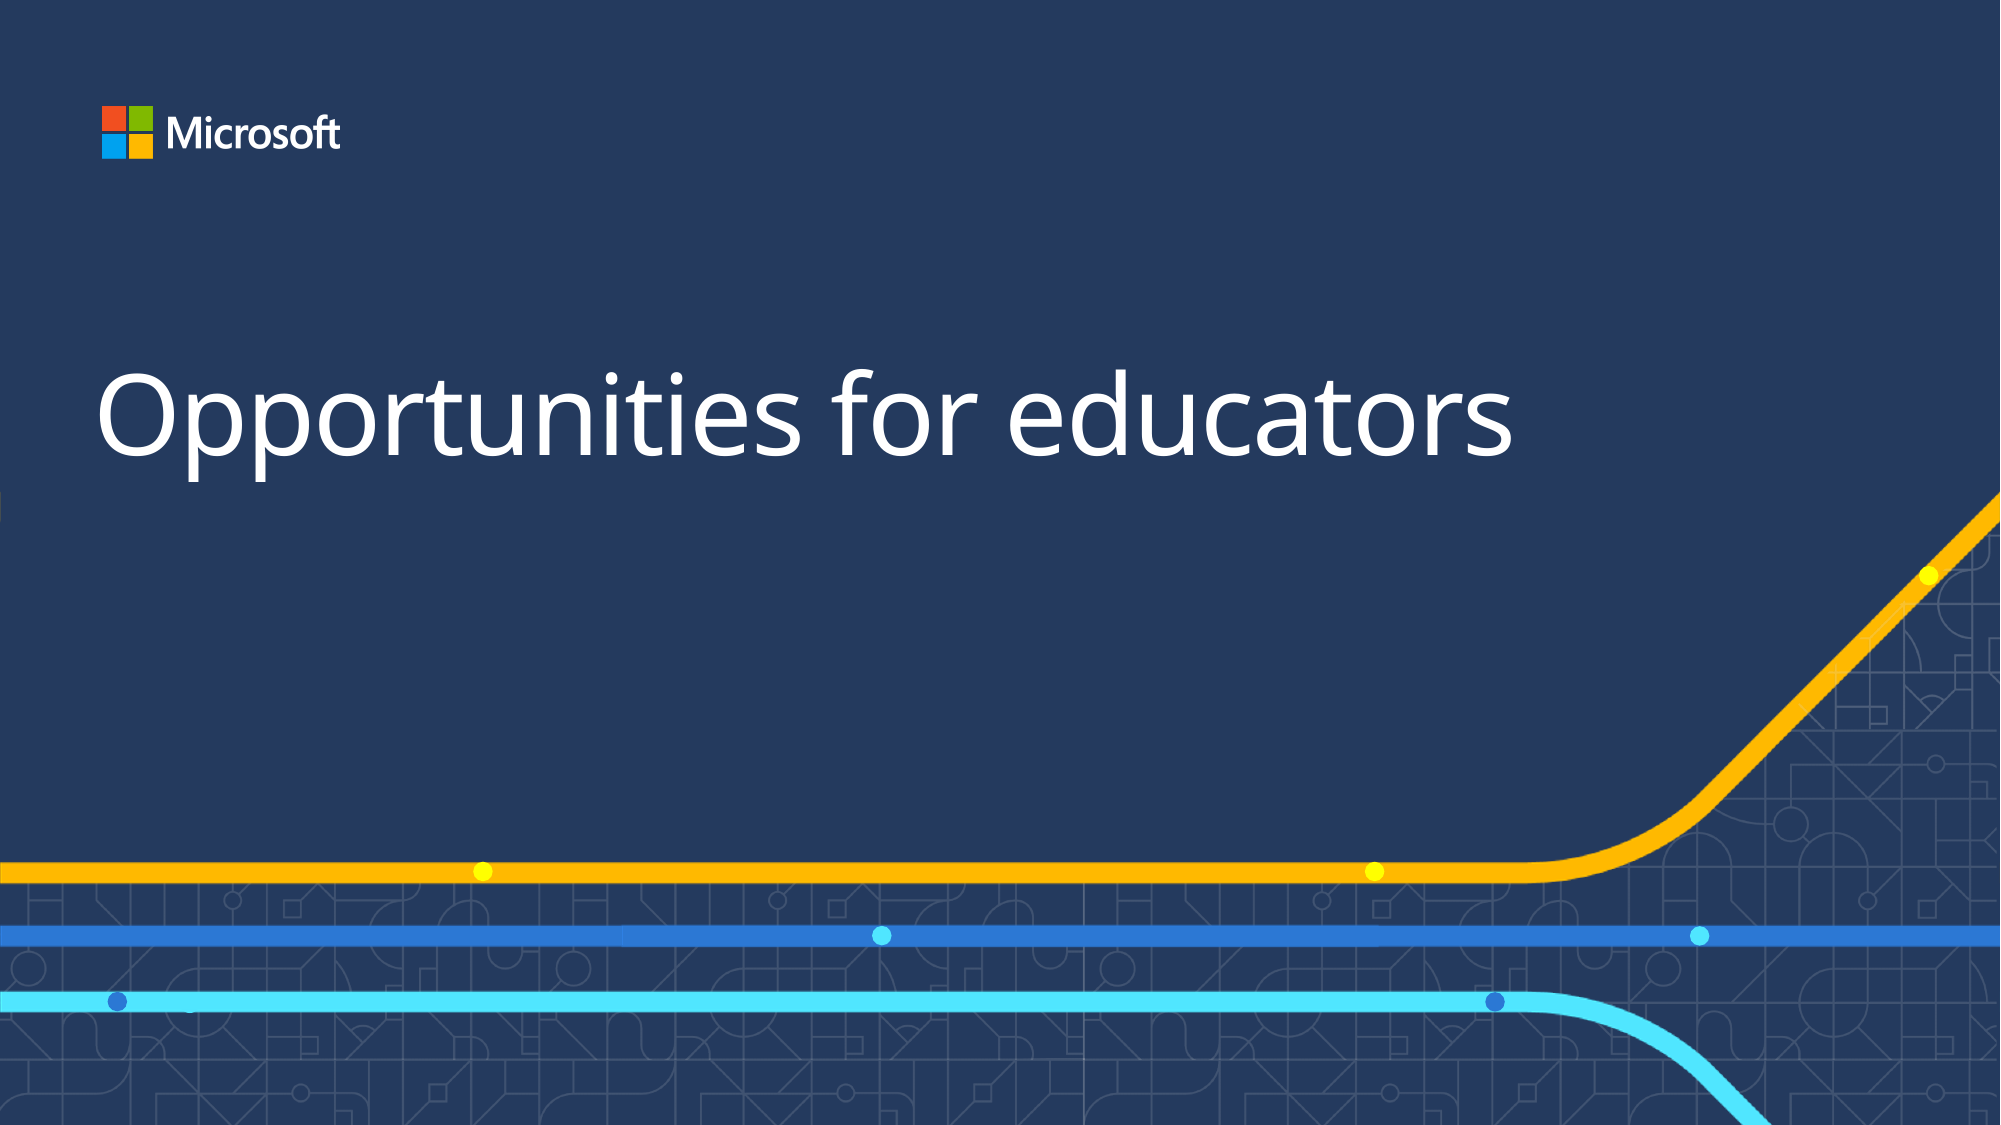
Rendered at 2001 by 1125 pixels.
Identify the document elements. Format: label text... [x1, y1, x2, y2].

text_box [0, 486, 2000, 1125]
title Opportunities for educators [78, 350, 1699, 486]
picture [102, 106, 347, 159]
